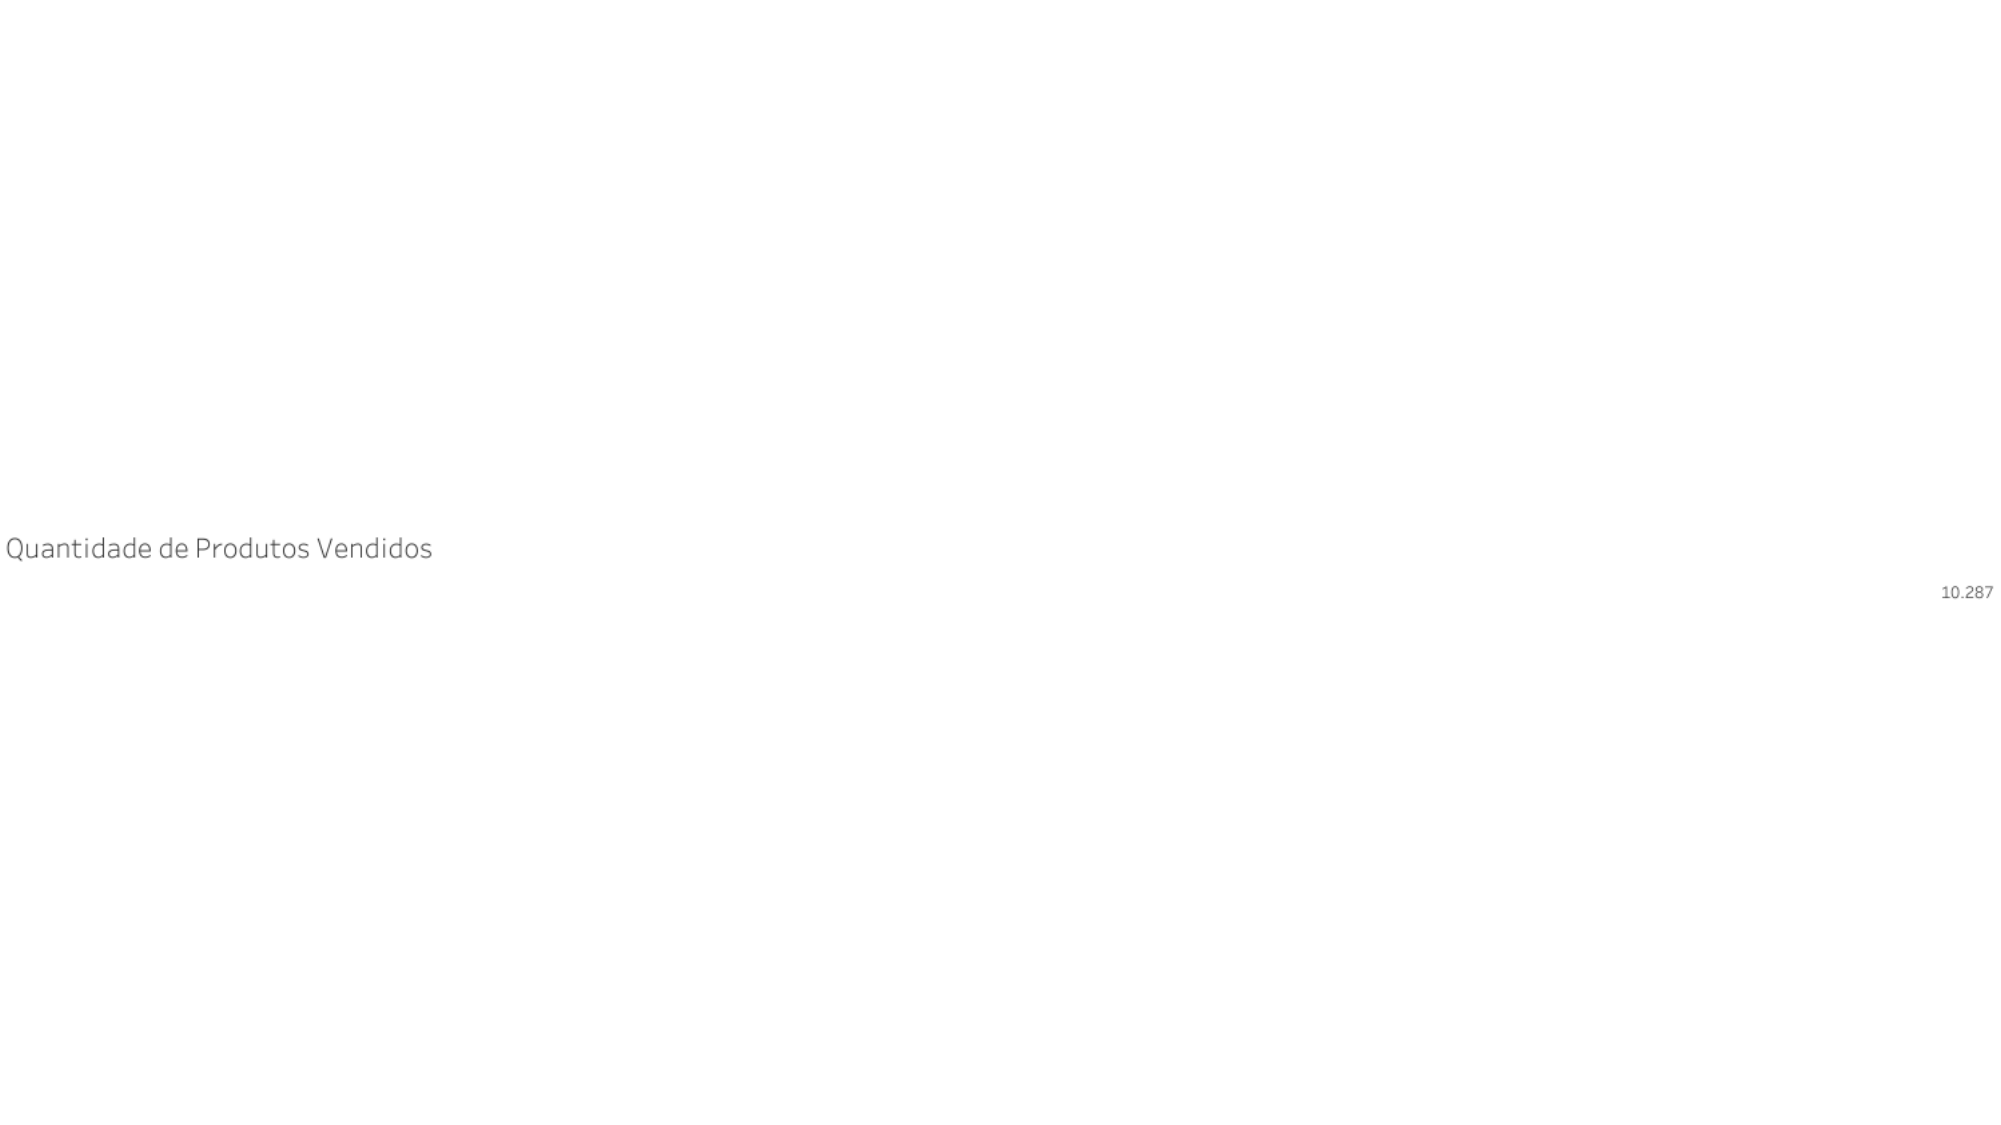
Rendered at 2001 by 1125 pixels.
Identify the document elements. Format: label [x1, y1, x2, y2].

picture [0, 520, 2000, 605]
